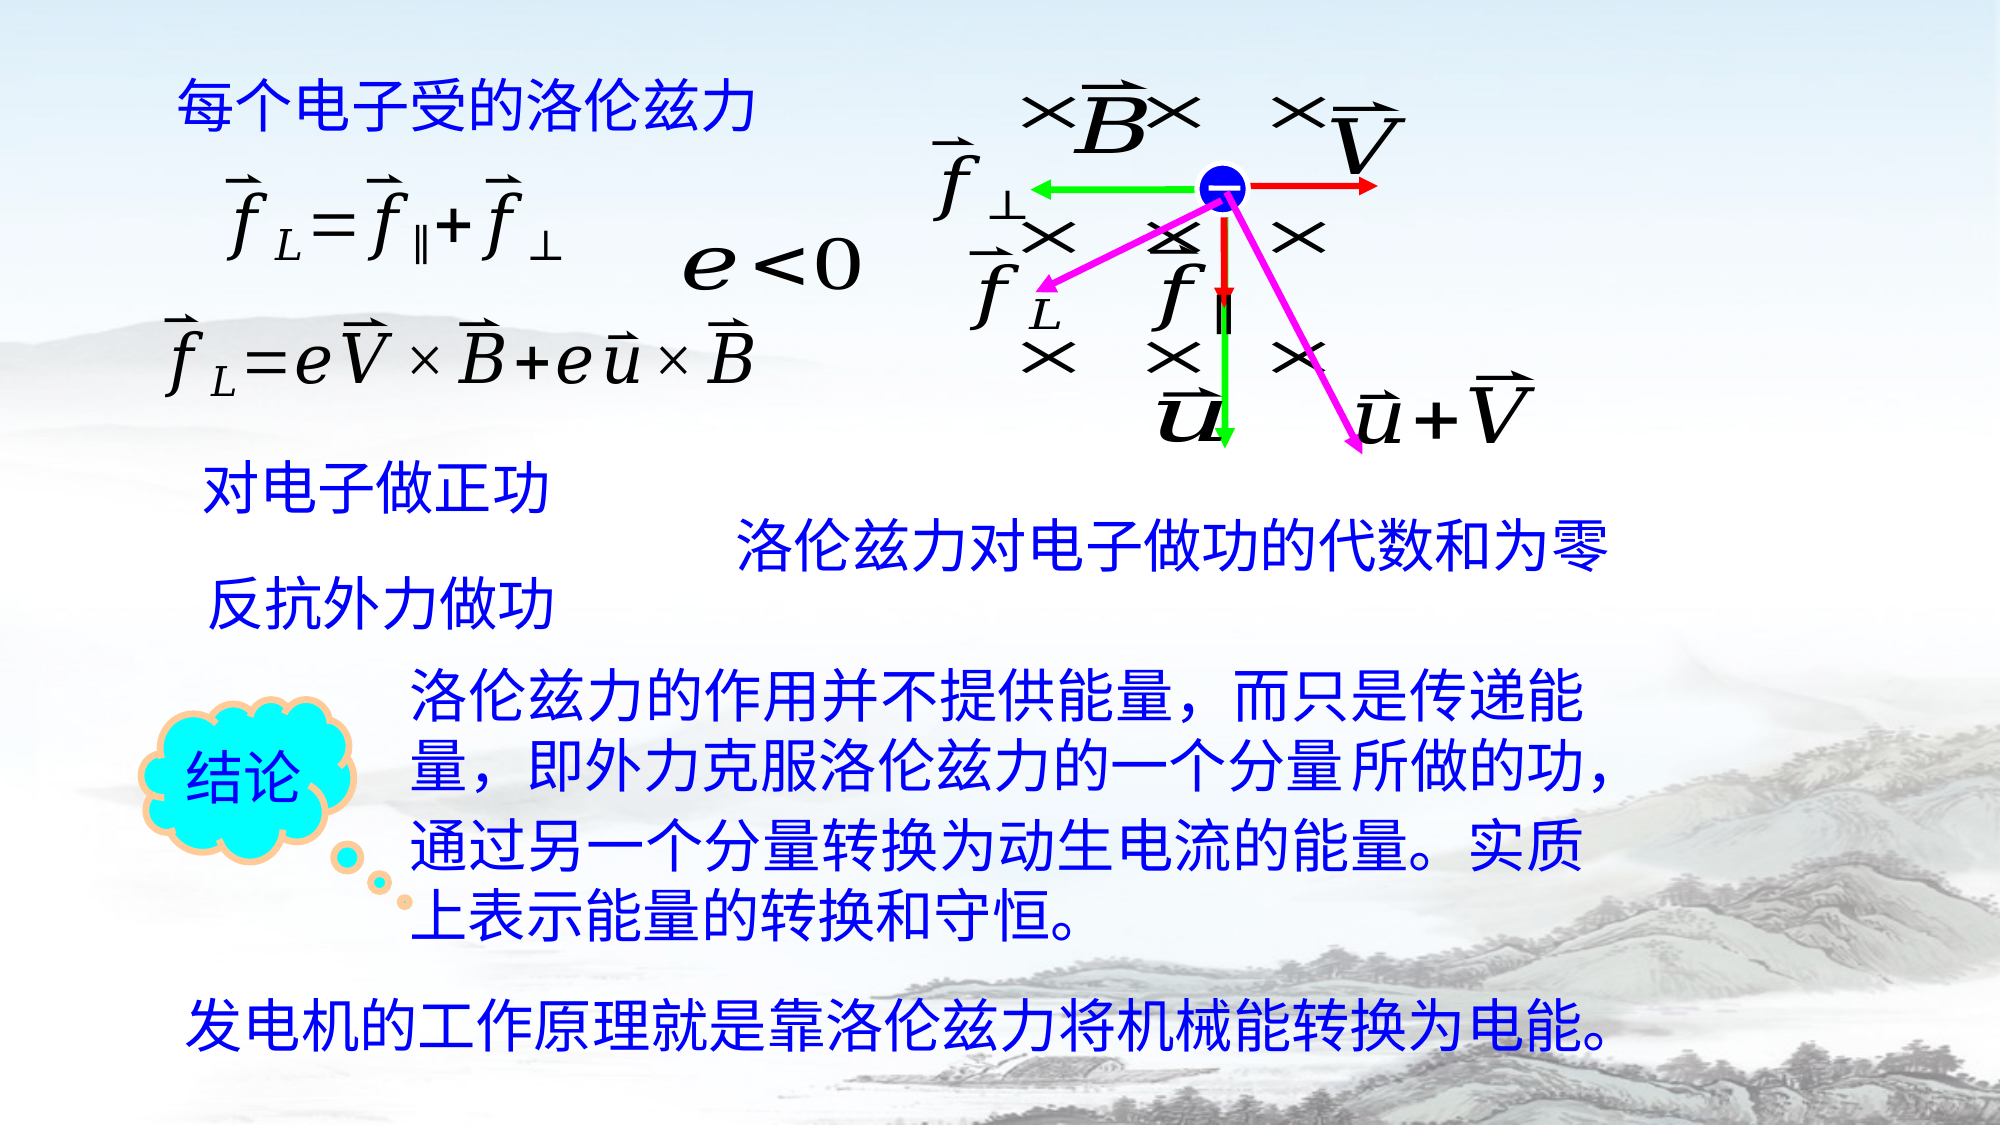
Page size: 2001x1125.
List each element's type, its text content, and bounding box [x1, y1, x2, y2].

text_box 结论 [333, 844, 361, 872]
text_box [1035, 191, 1363, 455]
text_box 每个电子受的洛伦兹力 [161, 61, 814, 147]
text_box [1197, 163, 1378, 309]
text_box [1003, 70, 1343, 402]
text_box [0, 0, 2000, 1125]
text_box 发电机的工作原理就是靠洛伦兹力将机械能转换为电能。 [169, 981, 1656, 1067]
text_box [1030, 185, 1197, 449]
text_box 结论 [400, 897, 410, 907]
text_box 结论 [370, 873, 389, 892]
text_box 结论 [141, 699, 354, 863]
